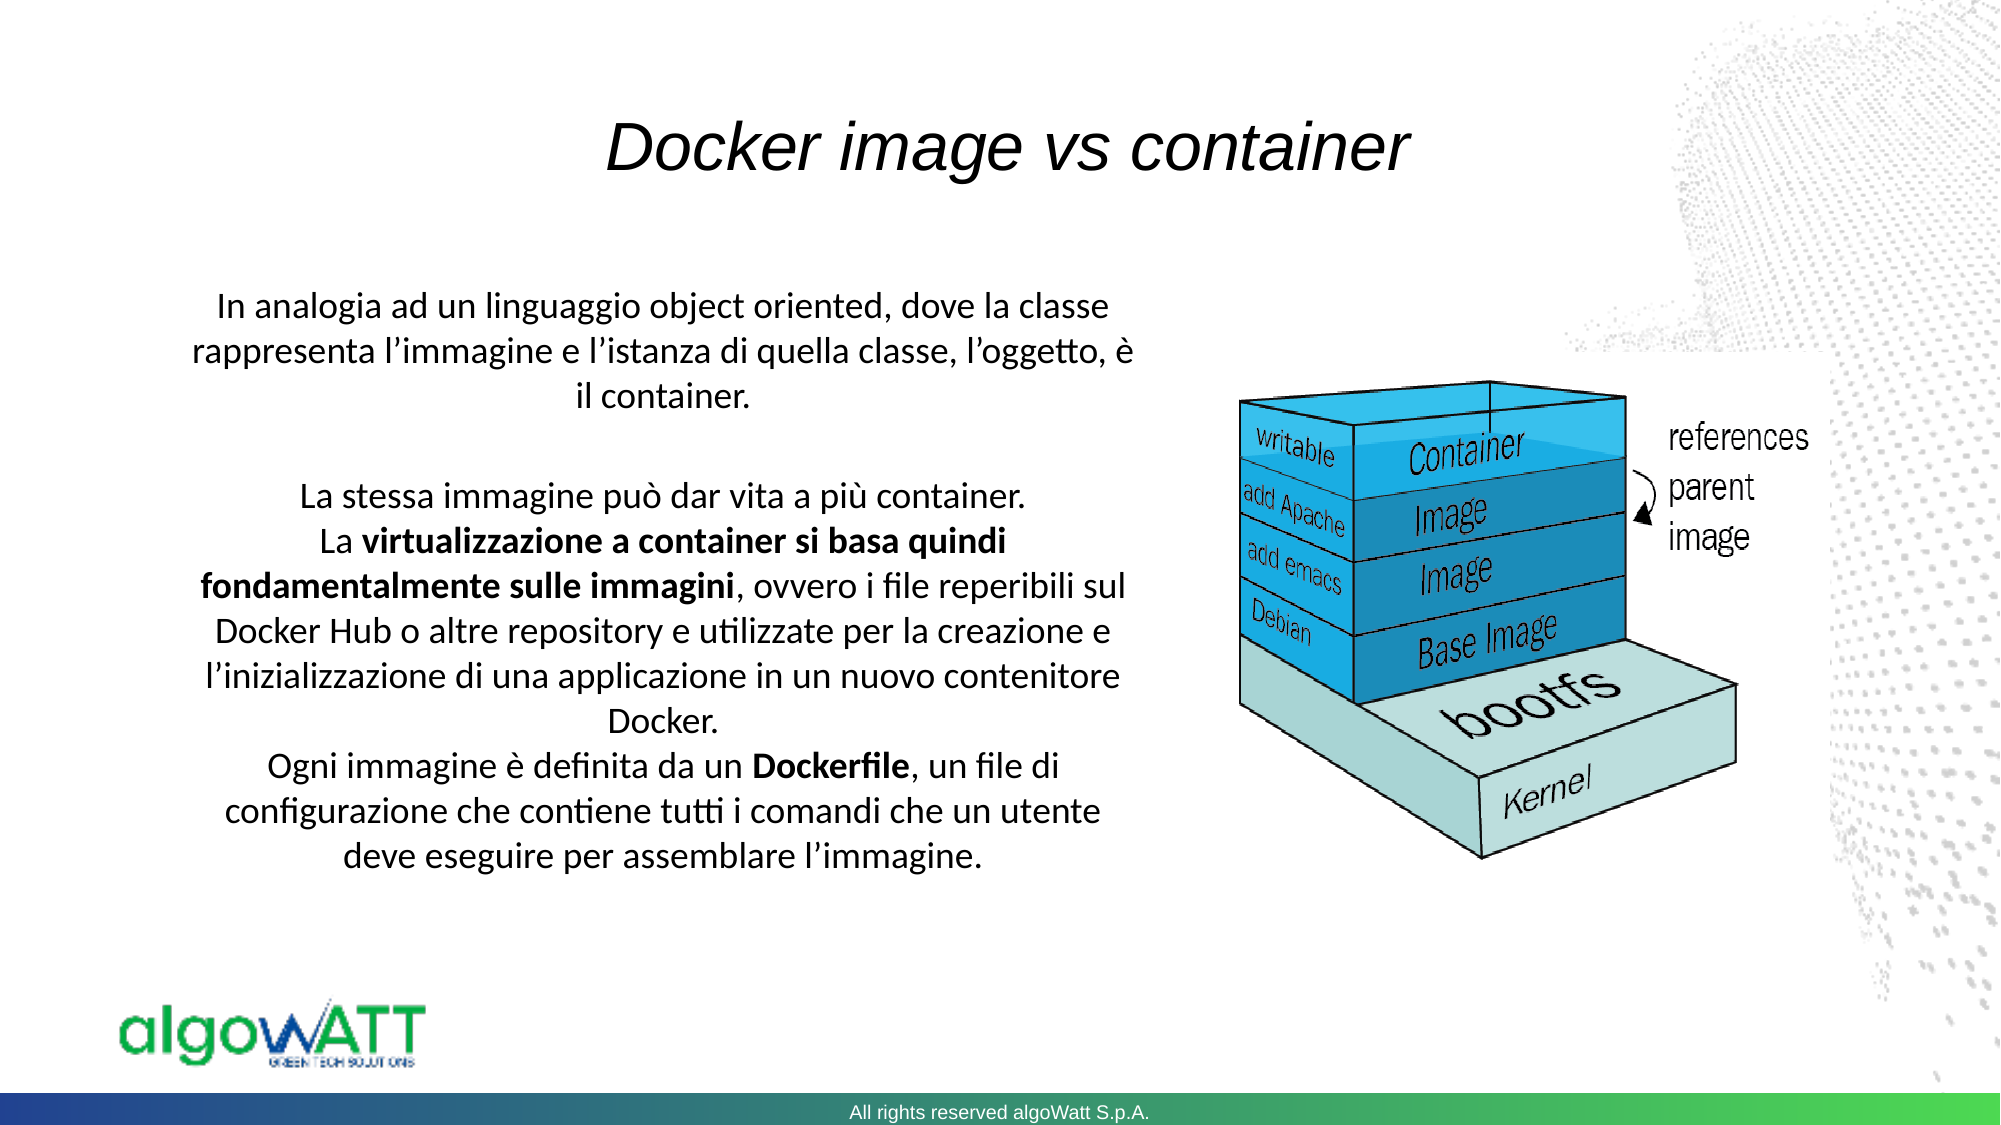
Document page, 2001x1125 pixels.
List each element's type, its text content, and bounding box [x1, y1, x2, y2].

picture [112, 978, 443, 1087]
footer All rights reserved algoWatt S.p.A. [662, 1082, 1338, 1125]
list In analogia ad un linguaggio object oriented, dove la classe rappresenta l’immagine e l’istanza di quella classe, l’oggetto, è il container. La stessa immagine può dar vita a più container. La virtualizzazione a container si basa quindi fondamentalmente sulle immagini, ovvero i file reperibili sul Docker Hub o altre repository e utilizzate per la creazione e l’inizializzazione di una applicazione in un nuovo contenitore Docker. Ogni immagine è definita da un Dockerfile, un file di configurazione che contiene tutti i comandi che un utente deve eseguire per assemblare l’immagine. [137, 274, 1157, 917]
picture [1217, 0, 2000, 1094]
text_box Docker image vs container [137, 92, 1863, 274]
